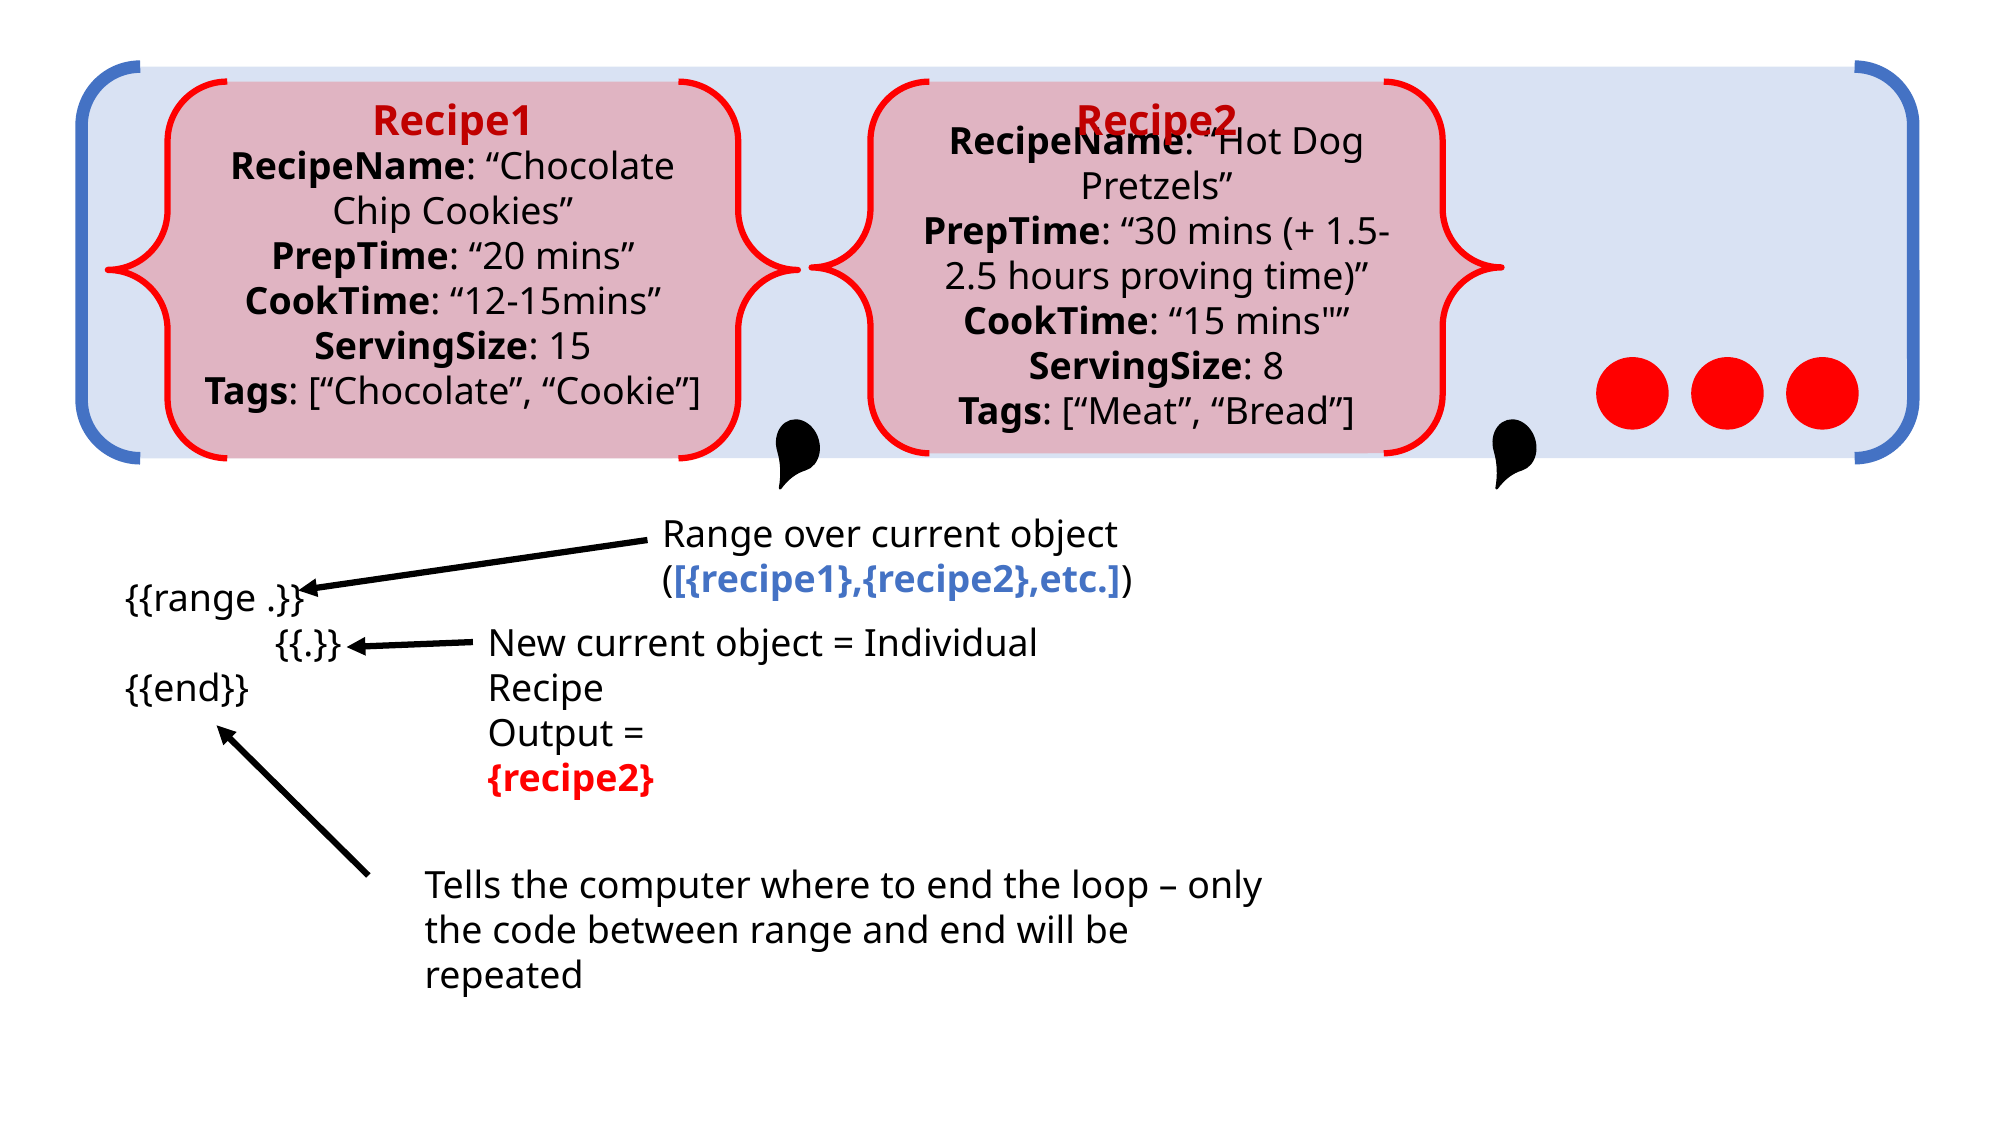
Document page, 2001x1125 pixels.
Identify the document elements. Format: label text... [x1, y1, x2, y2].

text_box Tells the computer where to end the loop – only the code between range and end will be repeated [409, 854, 1302, 1004]
text_box RecipeName: “Hot Dog Pretzels” PrepTime: “30 mins (+ 1.5-2.5 hours proving time)” CookTime: “15 mins"” ServingSize: 8 Tags: [“Meat”, “Bread”] [810, 80, 1503, 455]
text_box [1786, 357, 1859, 430]
text_box Range over current object ([{recipe1},{recipe2},etc.]) [647, 502, 1276, 608]
text_box [80, 65, 1915, 460]
text_box RecipeName: “Chocolate Chip Cookies” PrepTime: “20 mins” CookTime: “12-15mins” ServingSize: 15 Tags: [“Chocolate”, “Cookie”] [107, 80, 799, 460]
text_box Recipe1 [242, 85, 663, 151]
text_box [775, 419, 820, 490]
text_box [1596, 357, 1669, 430]
text_box [1492, 419, 1537, 490]
text_box {{range .}} {{.}} {{end}} [109, 566, 369, 717]
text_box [346, 641, 474, 648]
text_box New current object = Individual Recipe Output = {recipe2} [472, 611, 1125, 854]
text_box Recipe2 [946, 85, 1367, 151]
text_box [1691, 357, 1764, 430]
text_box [216, 725, 369, 876]
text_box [298, 539, 648, 591]
